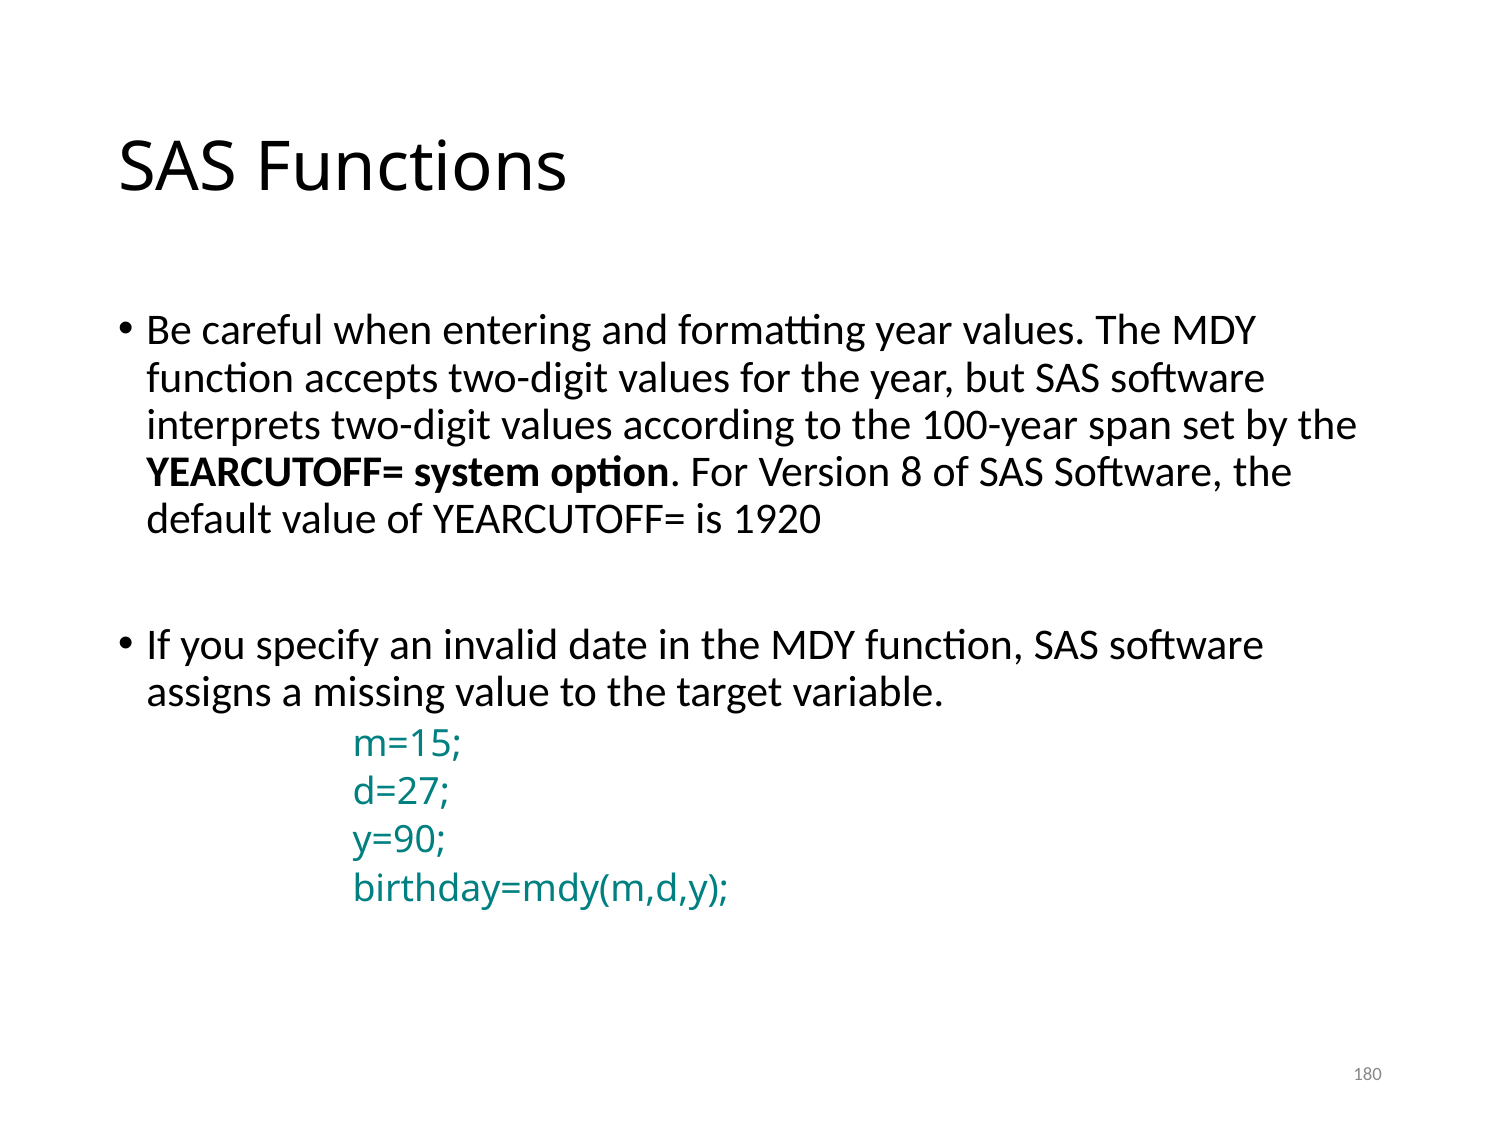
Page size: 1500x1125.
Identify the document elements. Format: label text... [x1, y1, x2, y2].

title SAS Functions [103, 59, 1397, 278]
slide_number 180 [1059, 1042, 1397, 1103]
list Be careful when entering and formatting year values. The MDY function accepts two-digit values for the year, but SAS software interprets two-digit values according to the 100-year span set by the YEARCUTOFF= system option. For Version 8 of SAS Software, the default value of YEARCUTOFF= is 1920 If you specify an invalid date in the MDY function, SAS software assigns a missing value to the target variable. m=15; d=27; y=90; birthday=mdy(m,d,y); [103, 299, 1397, 1014]
